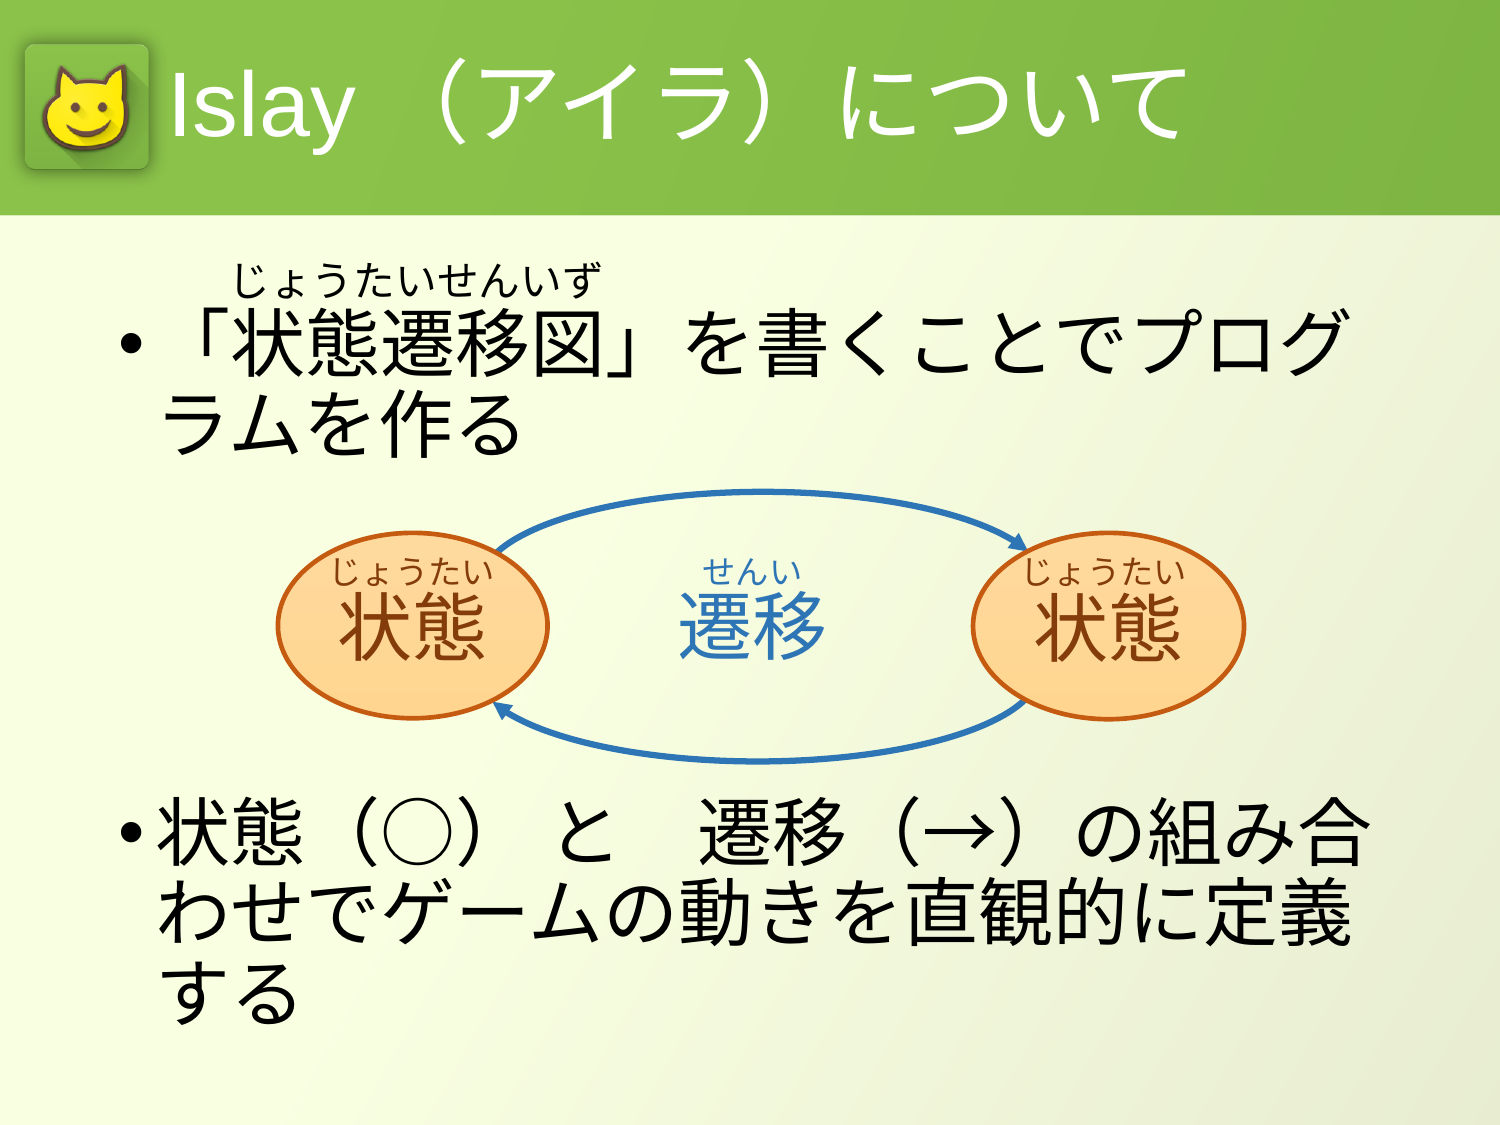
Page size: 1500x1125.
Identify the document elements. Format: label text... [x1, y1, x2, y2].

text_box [277, 491, 1245, 762]
picture [0, 0, 1500, 1125]
list 「状態遷移図」を書くことでプログラムを作る 状態（○） と 遷移（→）の組み合わせでゲームの動きを直観的に定義する [103, 299, 1403, 1107]
text_box じょうたいせんいず [213, 247, 620, 313]
text_box Islay（アイラ）について [152, 35, 1447, 178]
